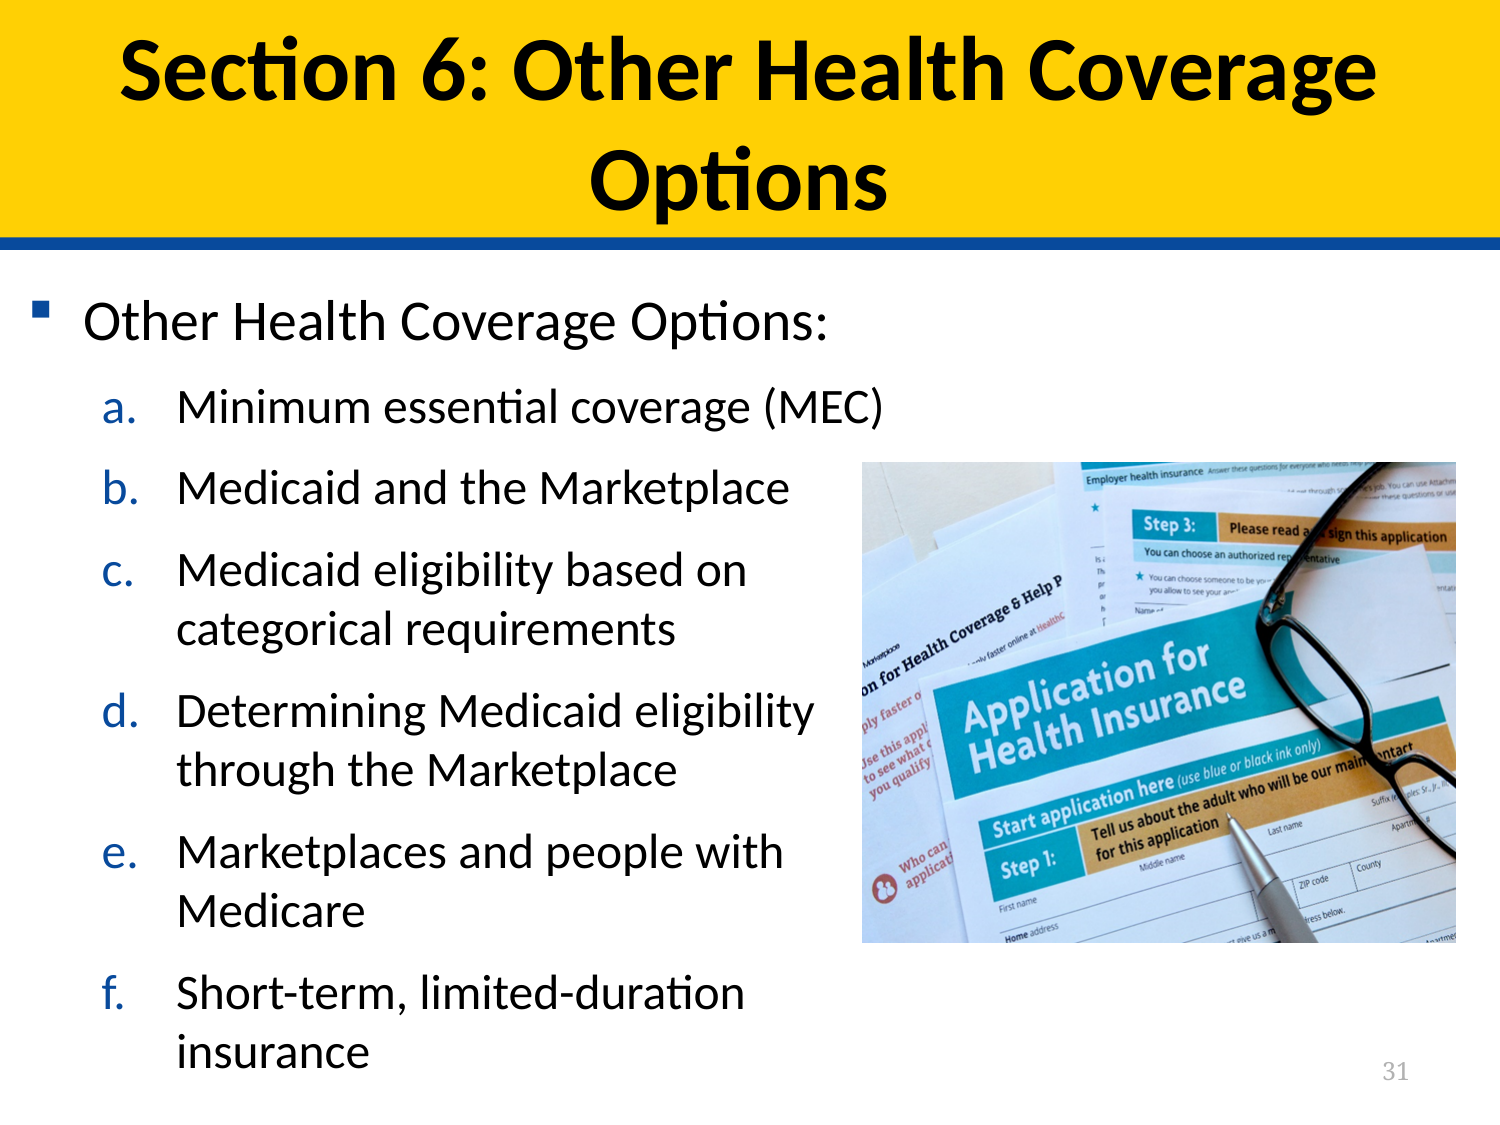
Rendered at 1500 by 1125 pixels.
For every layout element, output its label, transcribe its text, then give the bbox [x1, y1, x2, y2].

title Section 6: Other Health Coverage Options [0, 0, 1500, 238]
list Other Health Coverage Options: Minimum essential coverage (MEC) Medicaid and the Marketplace Medicaid eligibility based on categorical requirements Determining Medicaid eligibility through the Marketplace Marketplaces and people with Medicare Short-term, limited-duration insurance [12, 275, 961, 1088]
picture [862, 462, 1456, 943]
slide_number 31 [1074, 1042, 1425, 1103]
